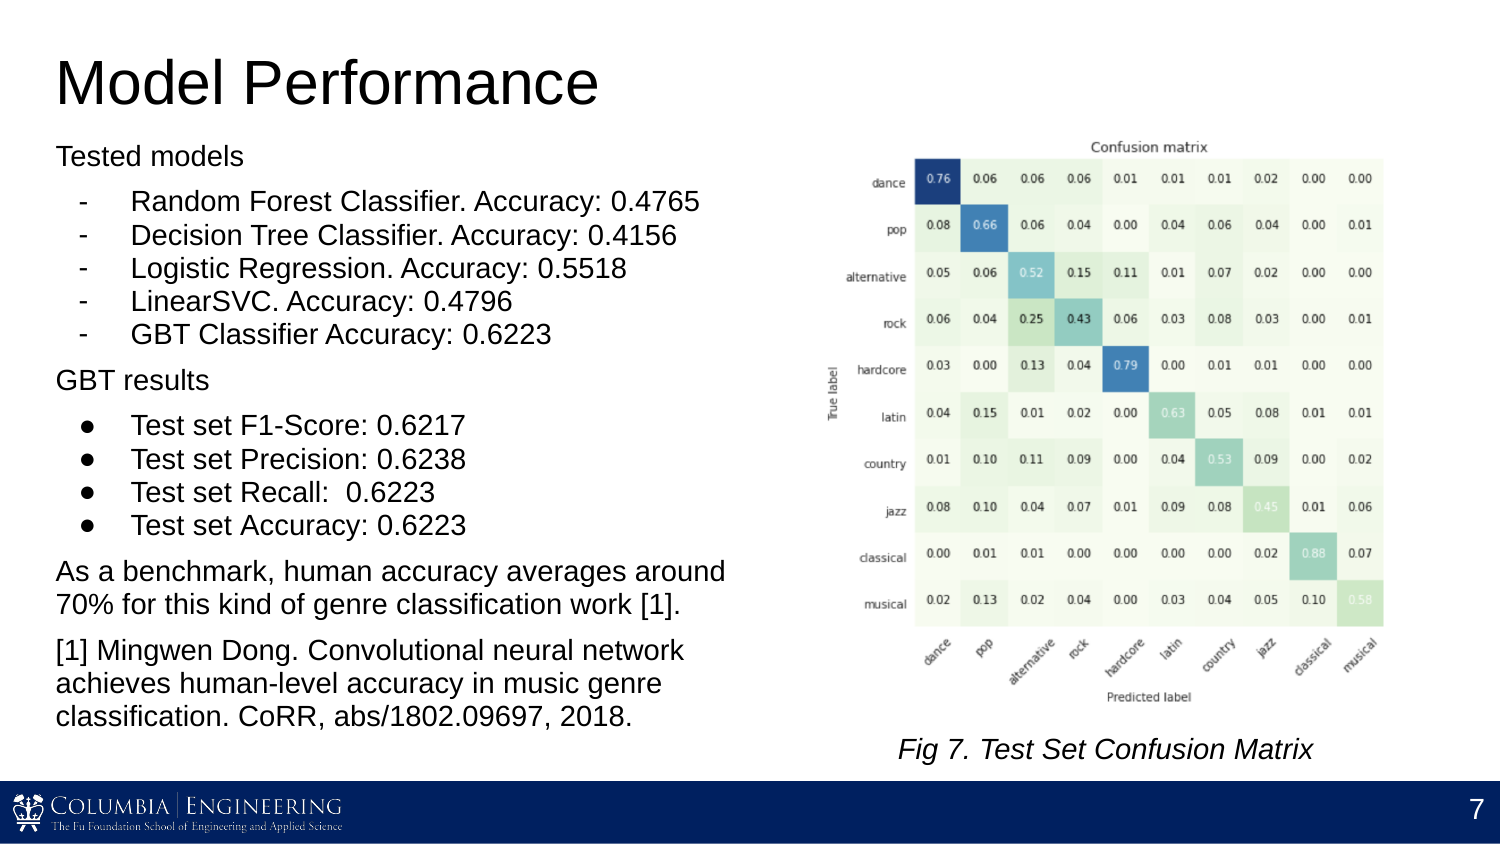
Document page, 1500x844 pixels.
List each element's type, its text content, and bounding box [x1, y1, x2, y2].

picture [822, 134, 1390, 709]
title Model Performance [40, 10, 795, 124]
text_box Fig 7. Test Set Confusion Matrix [819, 715, 1393, 779]
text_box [0, 780, 1500, 844]
text_box Tested models Random Forest Classifier. Accuracy: 0.4765 Decision Tree Classifier. Accuracy: 0.4156 Logistic Regression. Accuracy: 0.5518 LinearSVC. Accuracy: 0.4796 GBT Classifier Accuracy: 0.6223 GBT results Test set F1-Score: 0.6217 Test set Precision: 0.6238 Test set Recall: 0.6223 Test set Accuracy: 0.6223 As a benchmark, human accuracy averages around 70% for this kind of genre classification work [1]. [1] Mingwen Dong. Convolutional neural network achieves human-level accuracy in music genre classification. CoRR, abs/1802.09697, 2018. [40, 124, 795, 664]
